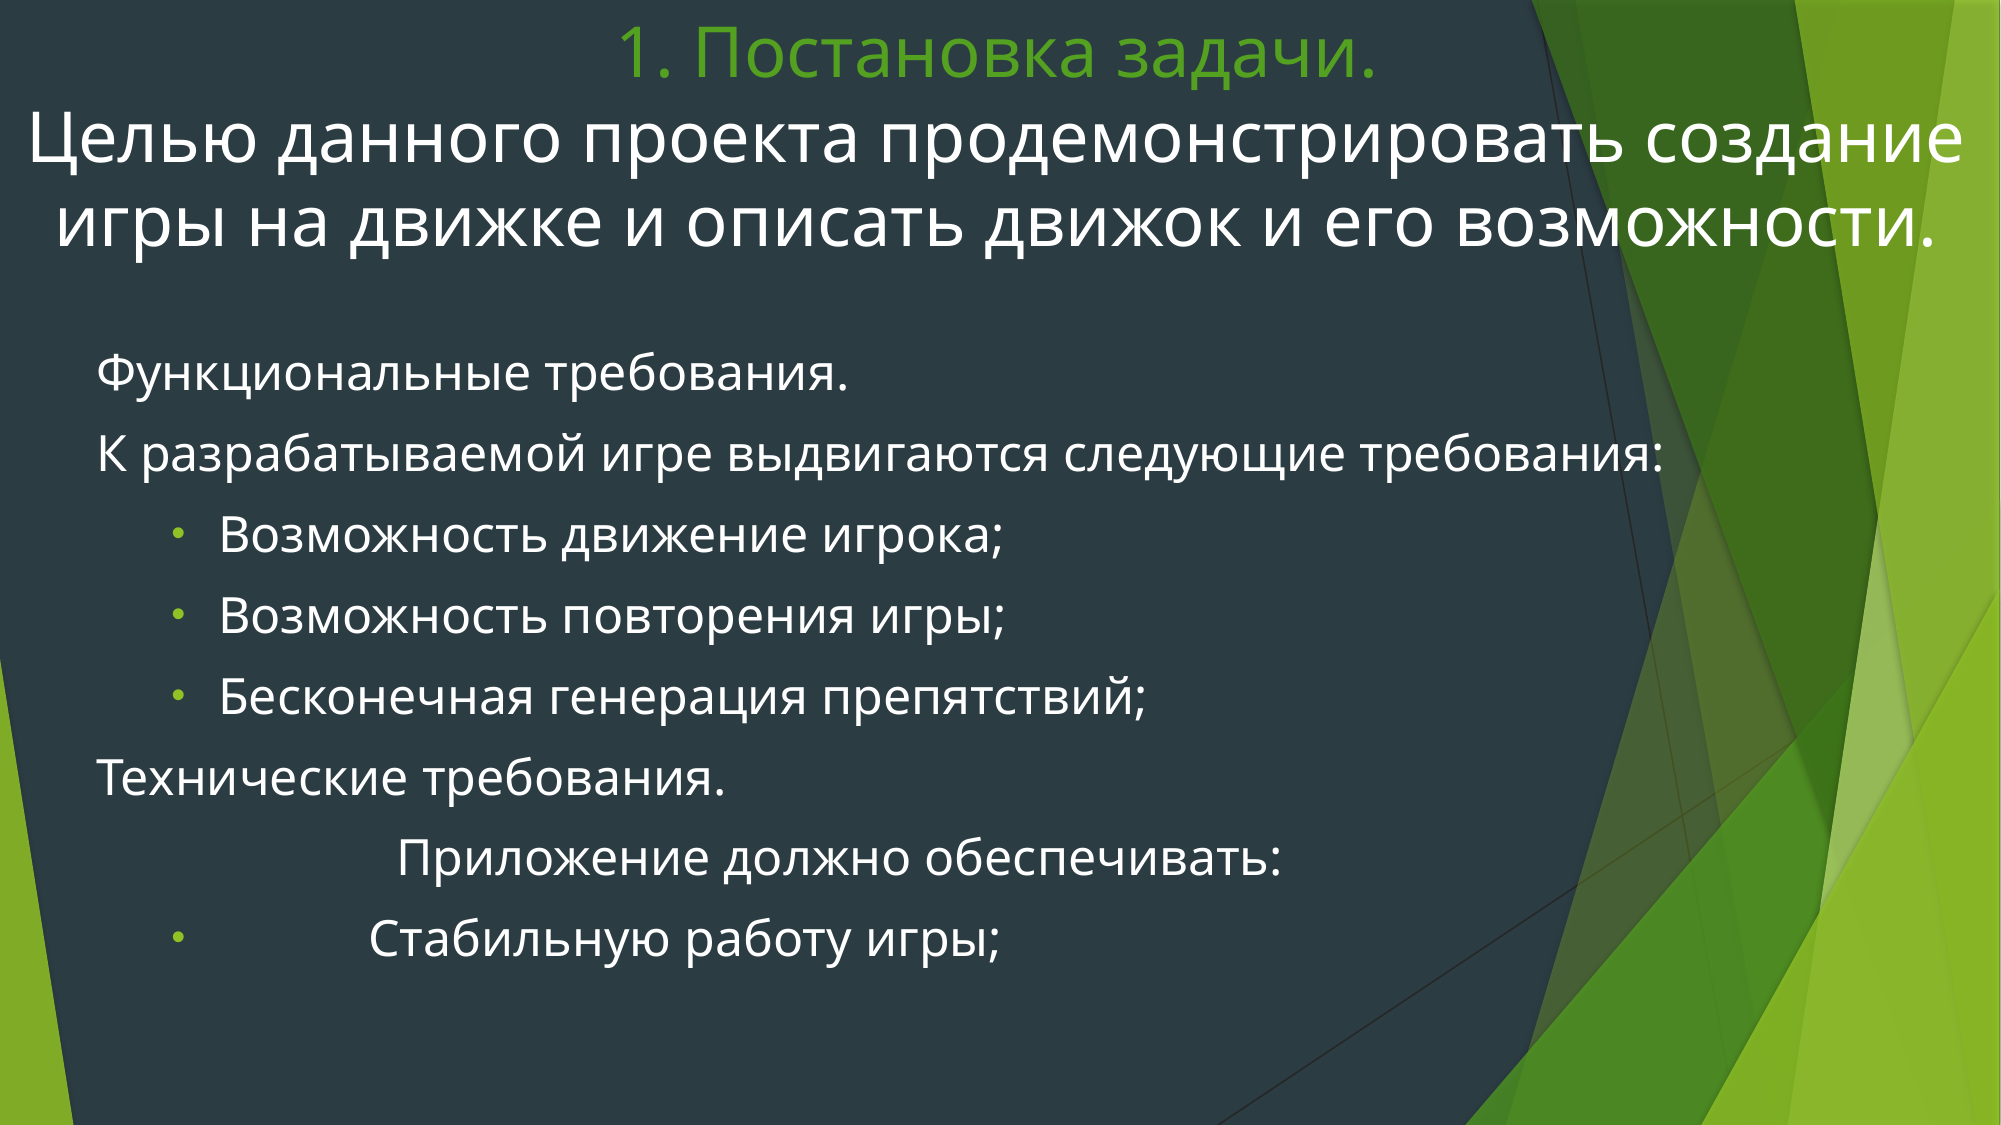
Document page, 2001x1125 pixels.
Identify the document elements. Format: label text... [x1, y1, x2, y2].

title 1. Постановка задачи. Целью данного проекта продемонстрировать создание игры на движке и описать движок и его возможности. [0, 0, 2000, 334]
list Функциональные требования. К разрабатываемой игре выдвигаются следующие требования: Возможность движение игрока; Возможность повторения игры; Бесконечная генерация препятствий; Технические требования. Приложение должно обеспечивать: Стабильную работу игры; [81, 333, 2000, 1125]
